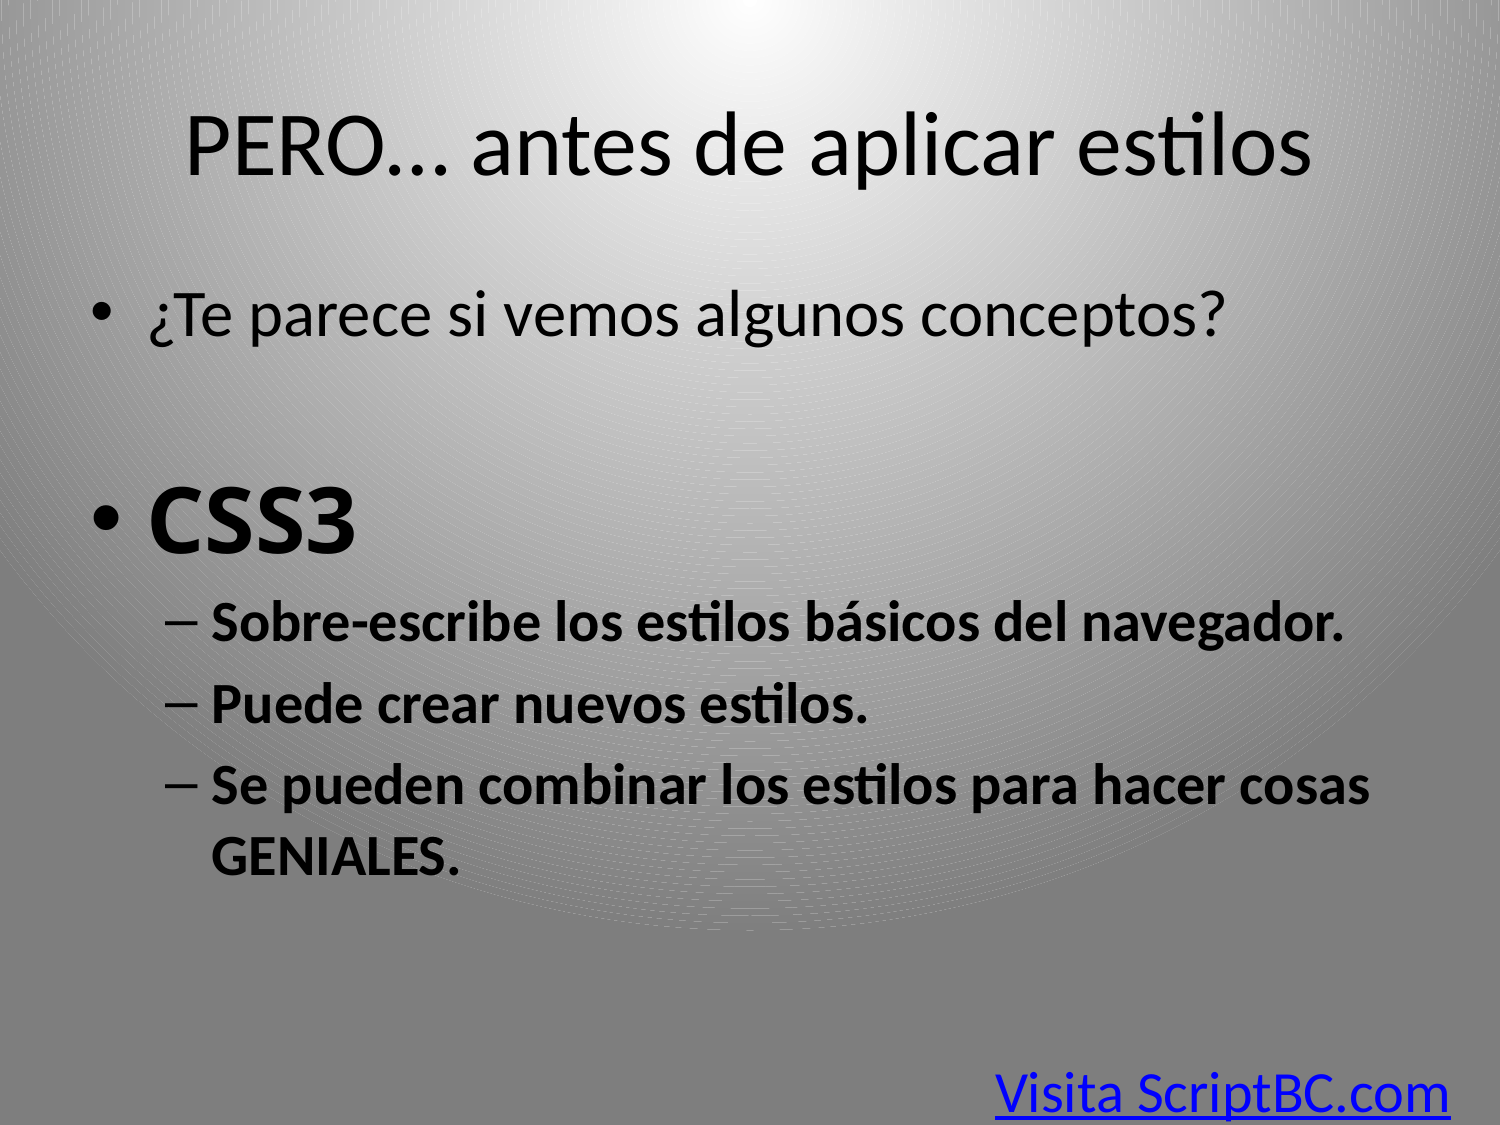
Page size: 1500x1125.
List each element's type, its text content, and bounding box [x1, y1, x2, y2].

text_box Visita ScriptBC.com [980, 1046, 1500, 1125]
title PERO… antes de aplicar estilos [75, 45, 1425, 233]
list ¿Te parece si vemos algunos conceptos? CSS3 Sobre-escribe los estilos básicos del navegador. Puede crear nuevos estilos. Se pueden combinar los estilos para hacer cosas GENIALES. [75, 262, 1425, 1005]
